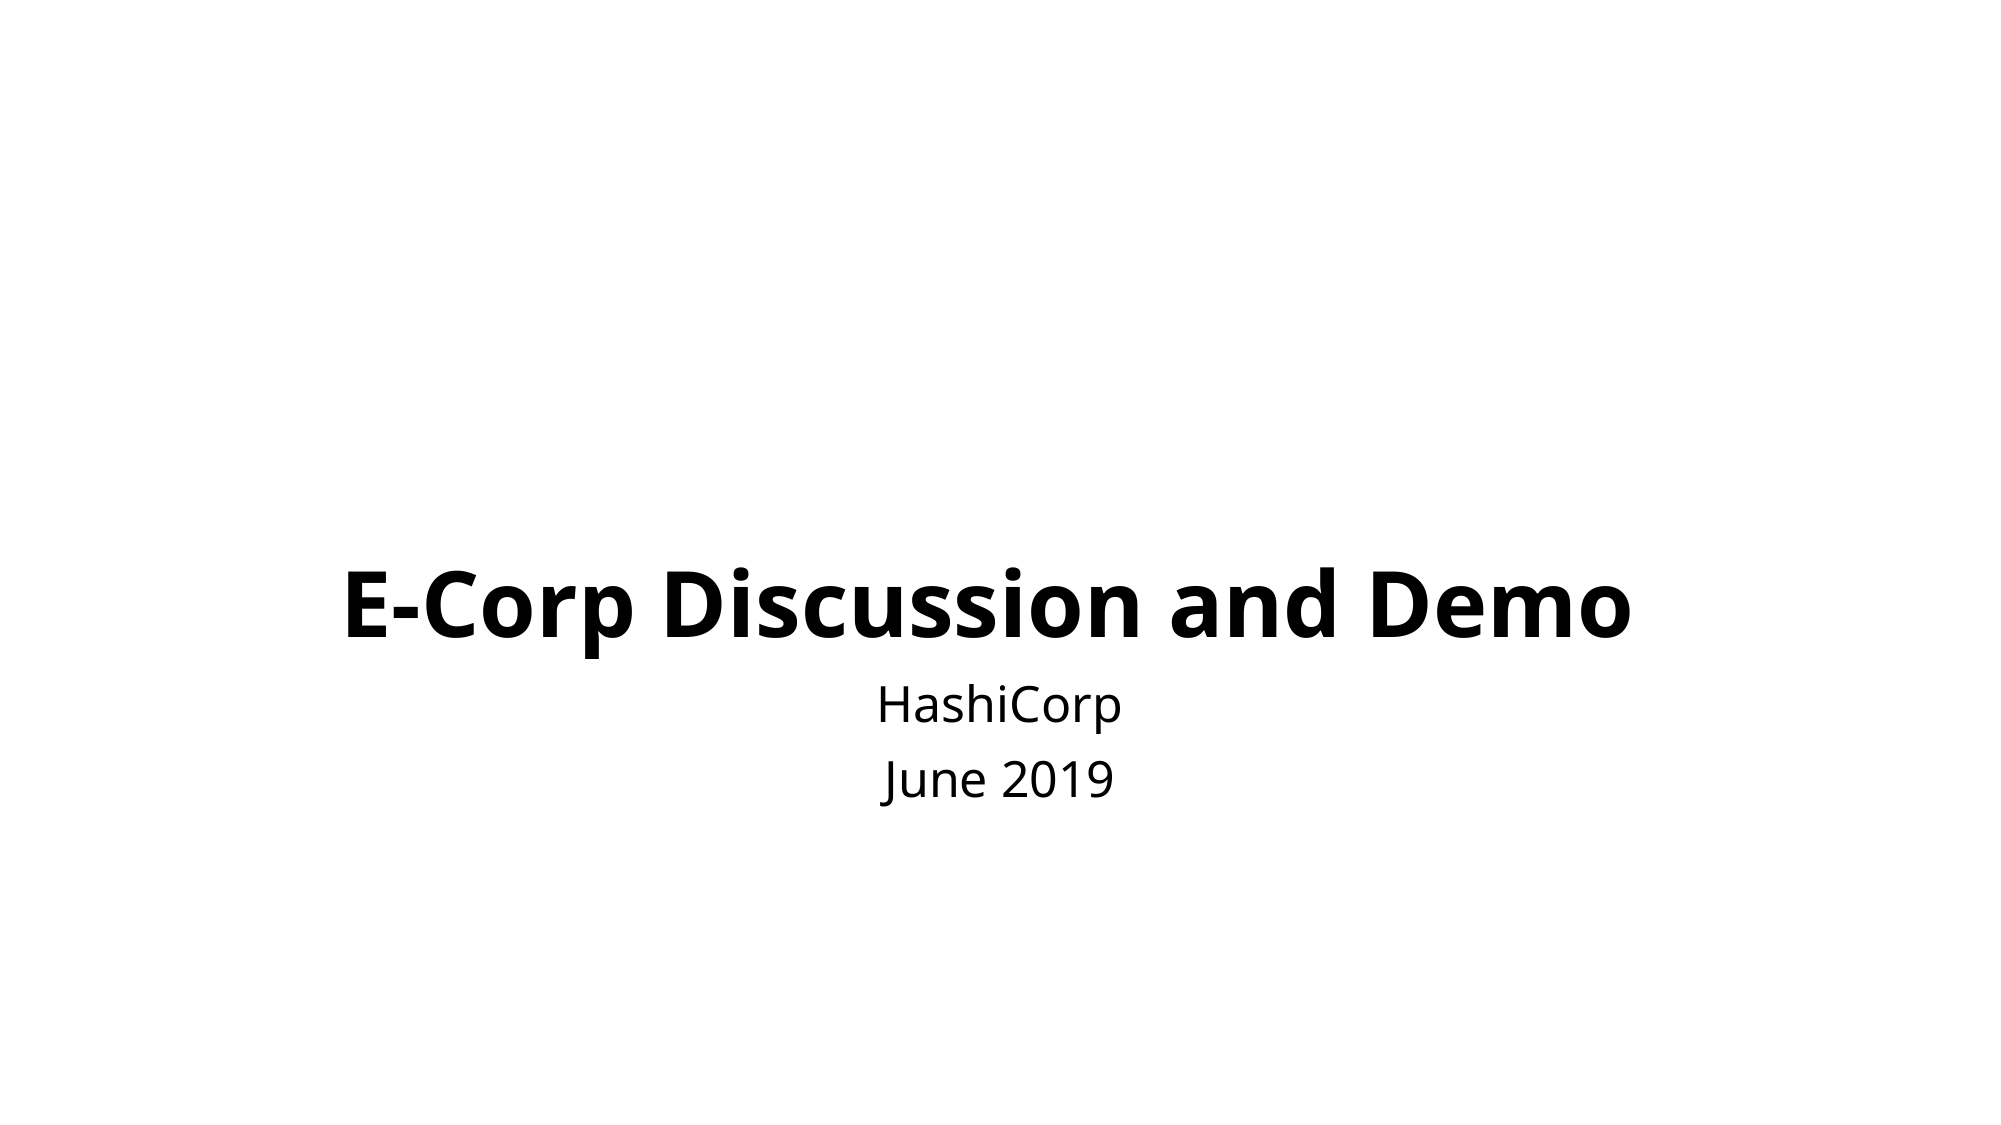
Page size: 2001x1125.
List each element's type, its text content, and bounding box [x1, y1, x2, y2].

subtitle HashiCorp June 2019 [249, 590, 1750, 863]
title E-Corp Discussion and Demo [249, 273, 1750, 590]
